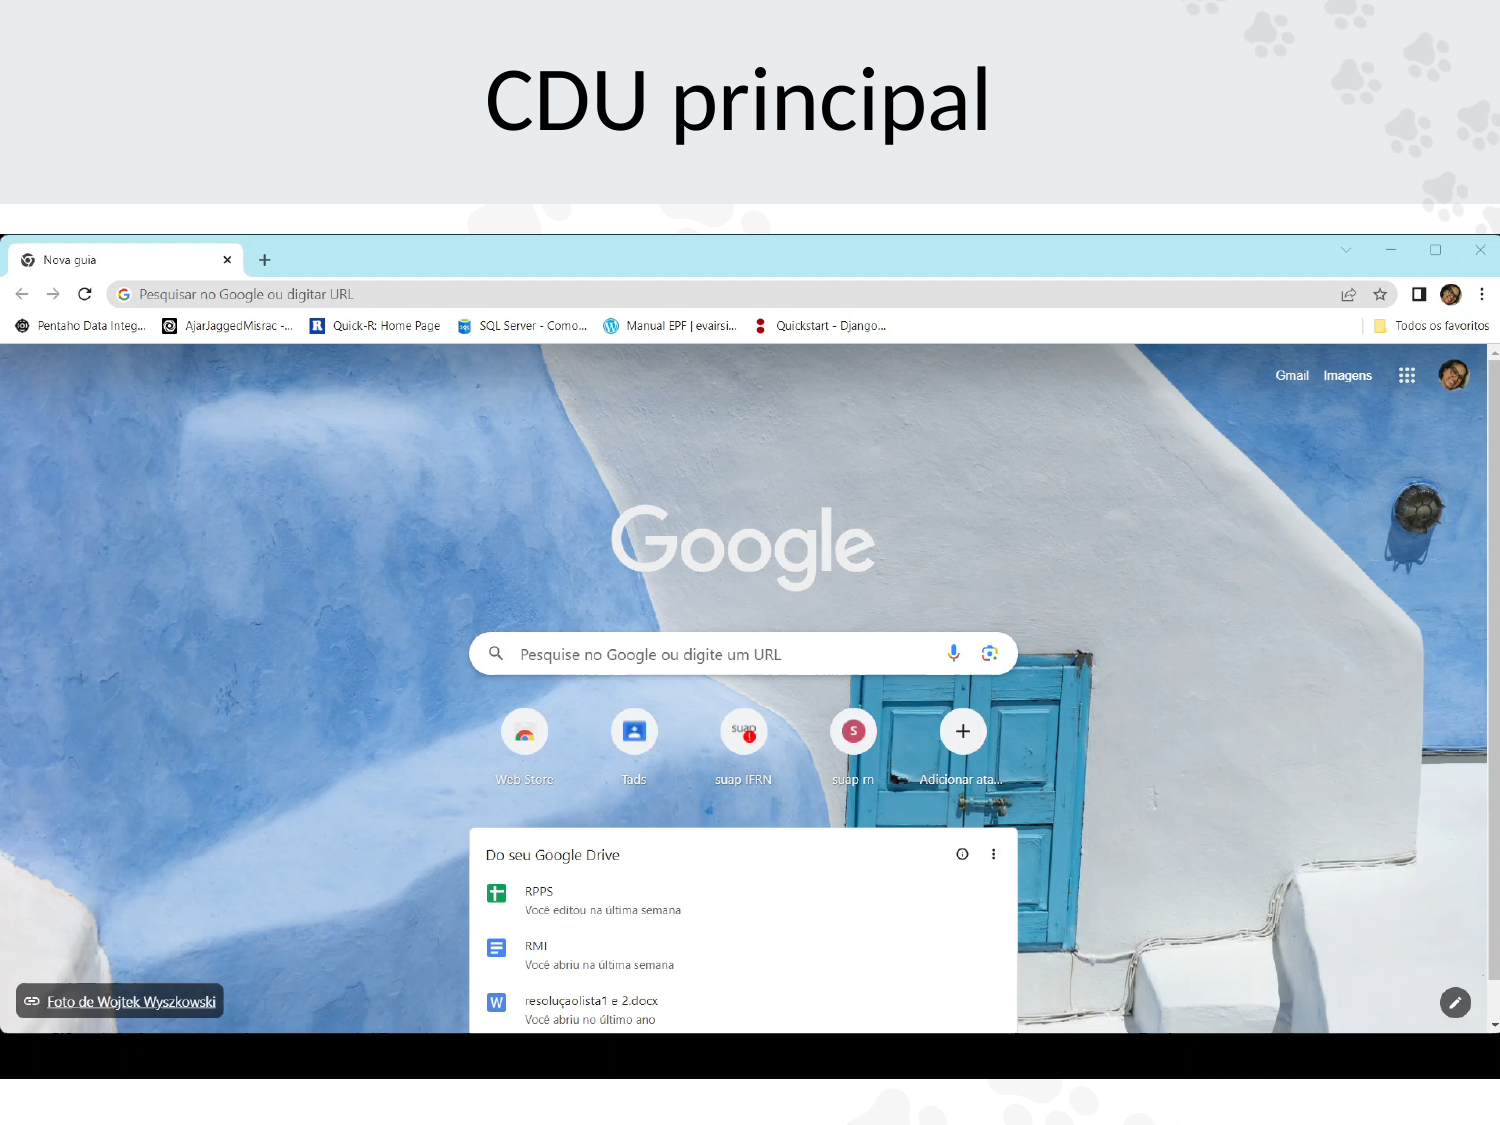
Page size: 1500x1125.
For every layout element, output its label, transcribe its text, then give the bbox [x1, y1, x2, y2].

picture [0, 0, 1500, 233]
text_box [0, 233, 1500, 1080]
text_box CDU principal [0, 0, 1197, 202]
